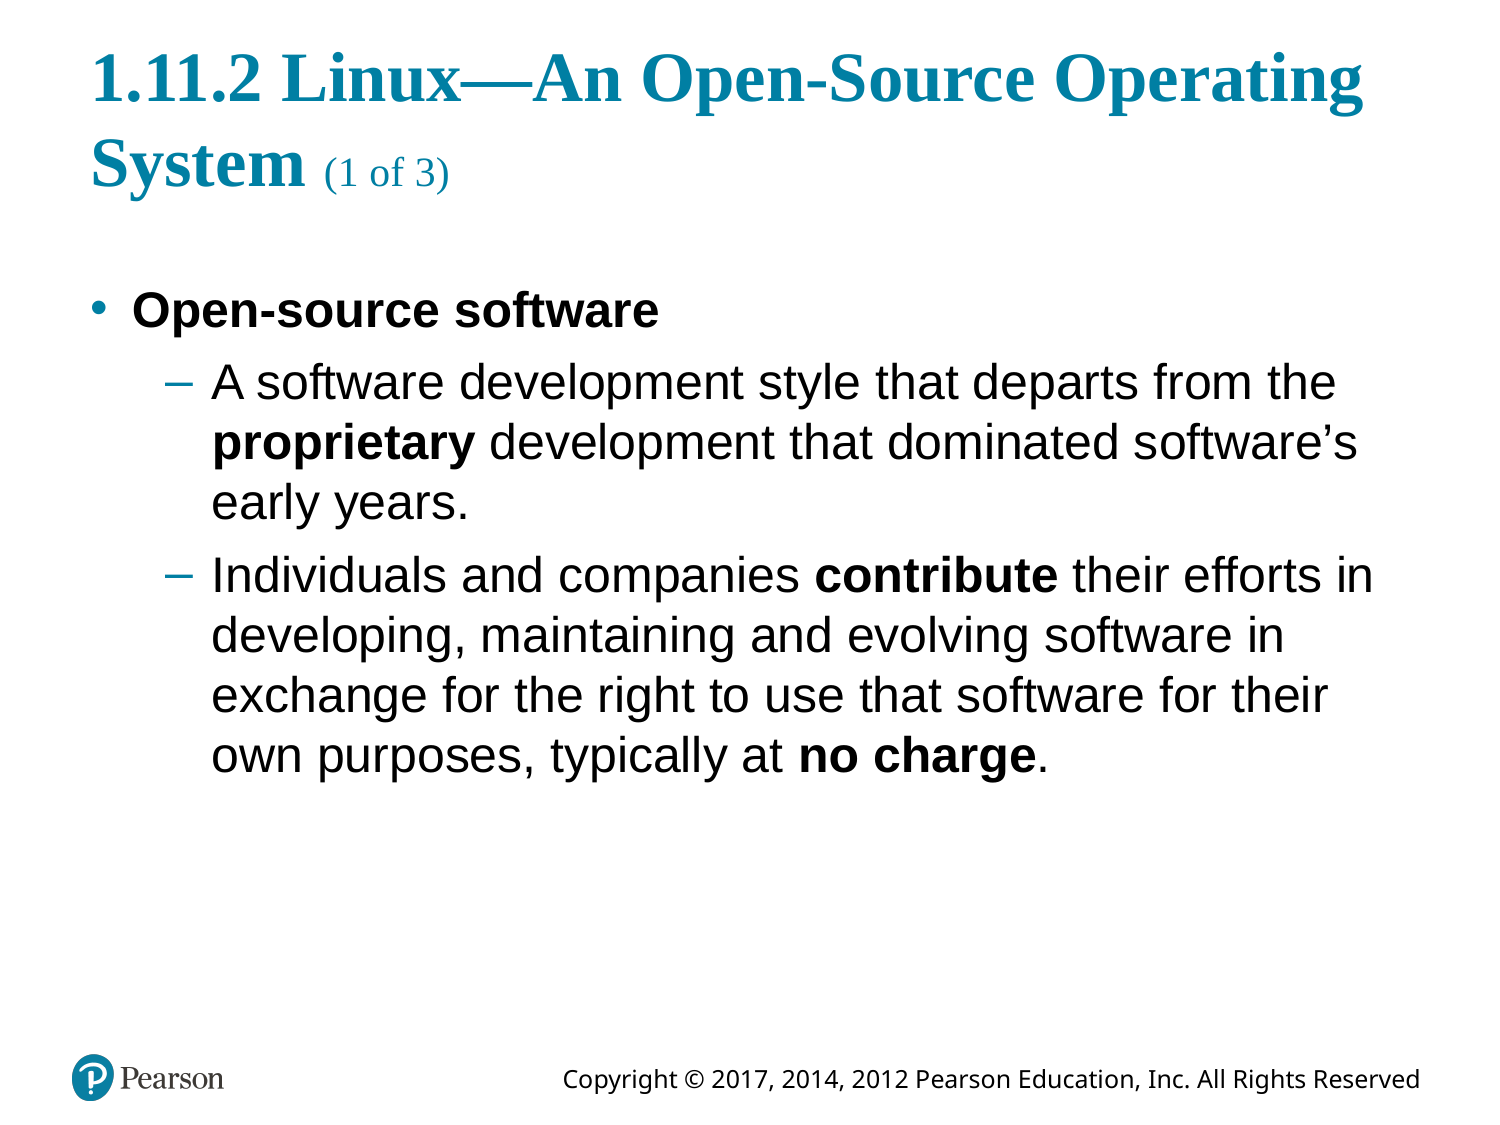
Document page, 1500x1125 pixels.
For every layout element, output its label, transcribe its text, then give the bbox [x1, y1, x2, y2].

picture [72, 1054, 88, 1070]
picture [98, 1054, 224, 1101]
title 1.11.2 Linux—An Open-Source Operating System (1 of 3) [75, 35, 1425, 216]
picture [72, 1087, 83, 1101]
list Open-source software A software development style that departs from the proprietary development that dominated software’s early years. Individuals and companies contribute their efforts in developing, maintaining and evolving software in exchange for the right to use that software for their own purposes, typically at no charge. [75, 262, 1425, 1005]
picture [80, 1063, 106, 1088]
